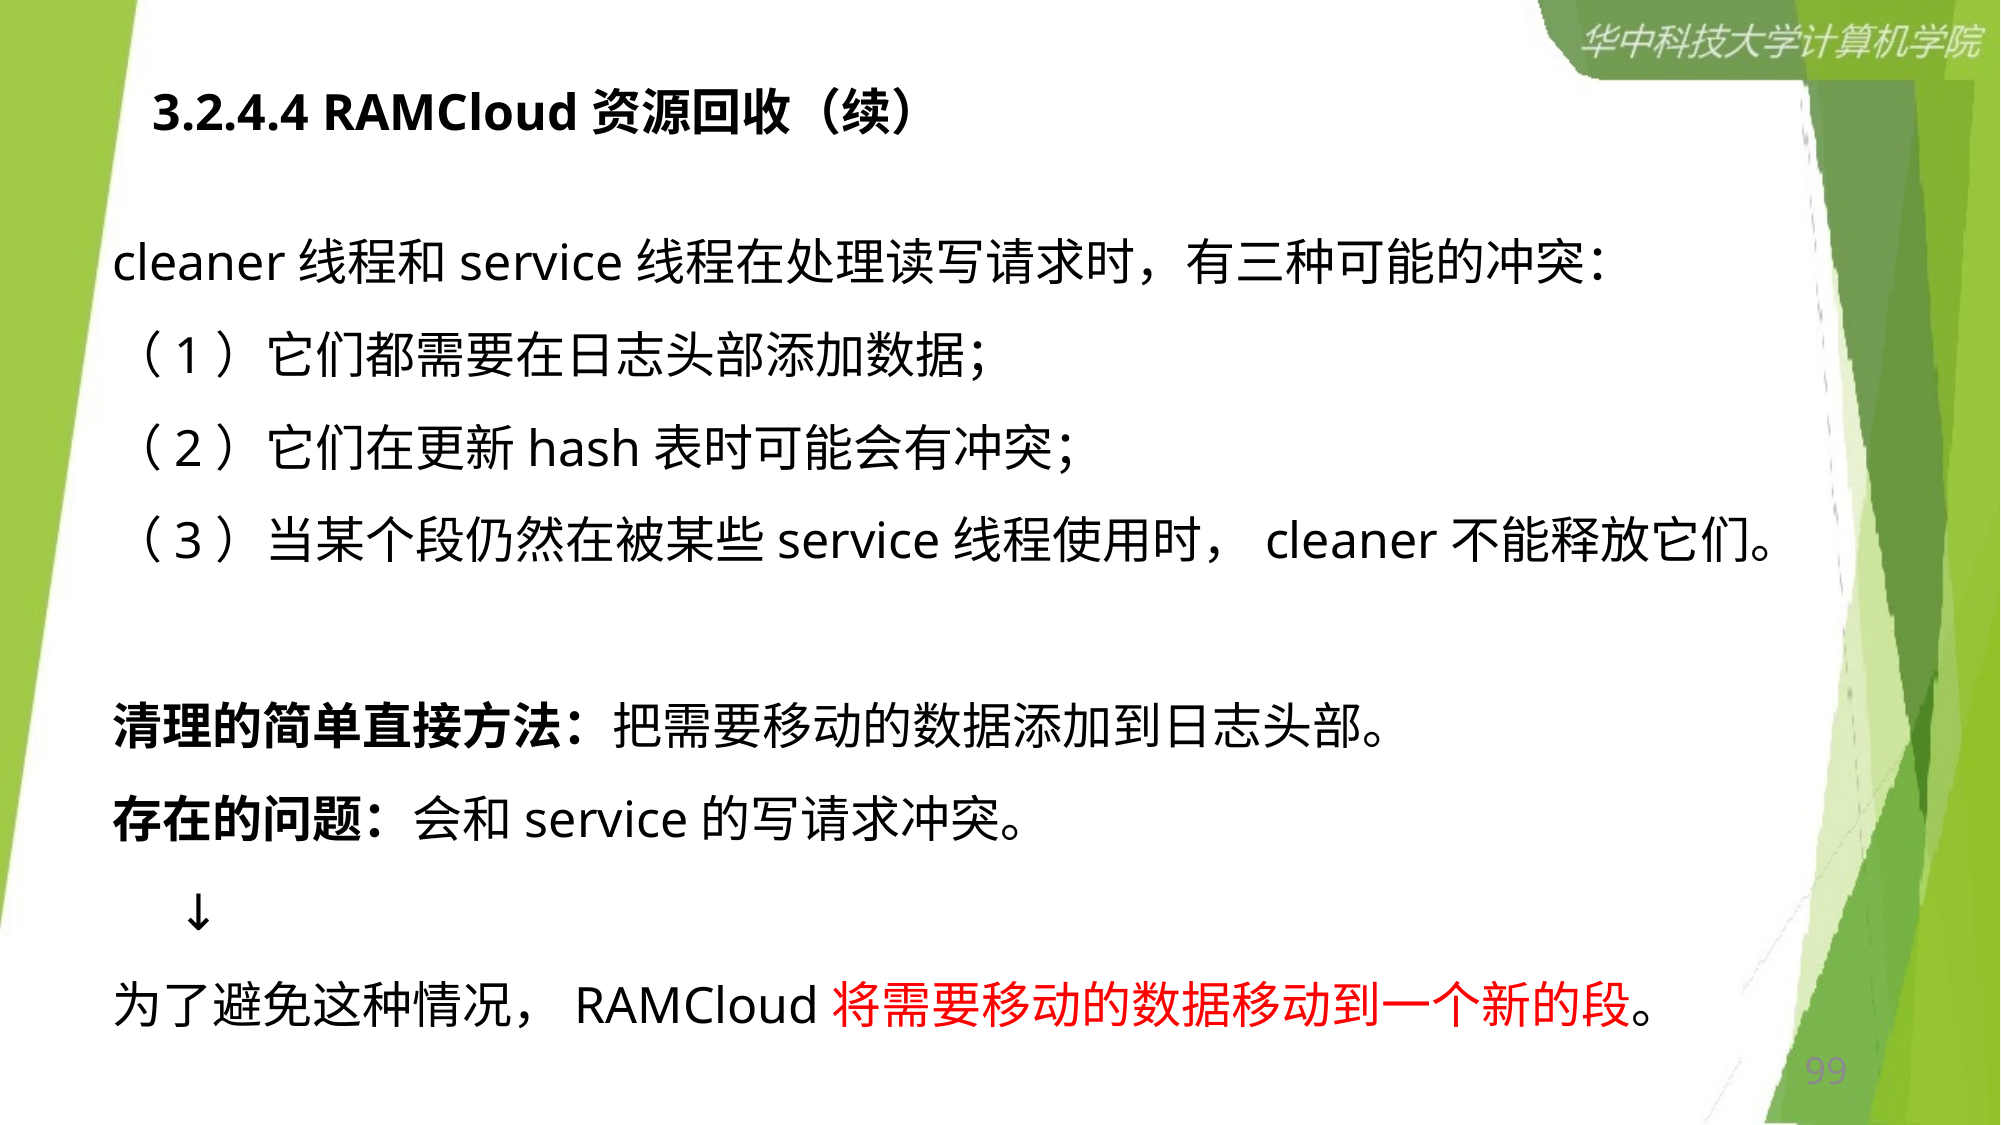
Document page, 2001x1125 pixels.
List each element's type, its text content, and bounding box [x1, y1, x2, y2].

slide_number 99 [1412, 1042, 1863, 1103]
picture [0, 0, 2001, 1125]
list cleaner线程和service线程在处理读写请求时，有三种可能的冲突： （1）它们都需要在日志头部添加数据； （2）它们在更新hash表时可能会有冲突； （3）当某个段仍然在被某些service线程使用时，cleaner不能释放它们。 清理的简单直接方法：把需要移动的数据添加到日志头部。 存在的问题：会和service的写请求冲突。 ↓ 为了避免这种情况，RAMCloud将需要移动的数据移动到一个新的段。 [97, 210, 1816, 1103]
title 3.2.4.4 RAMCloud资源回收（续） [137, 59, 1863, 169]
